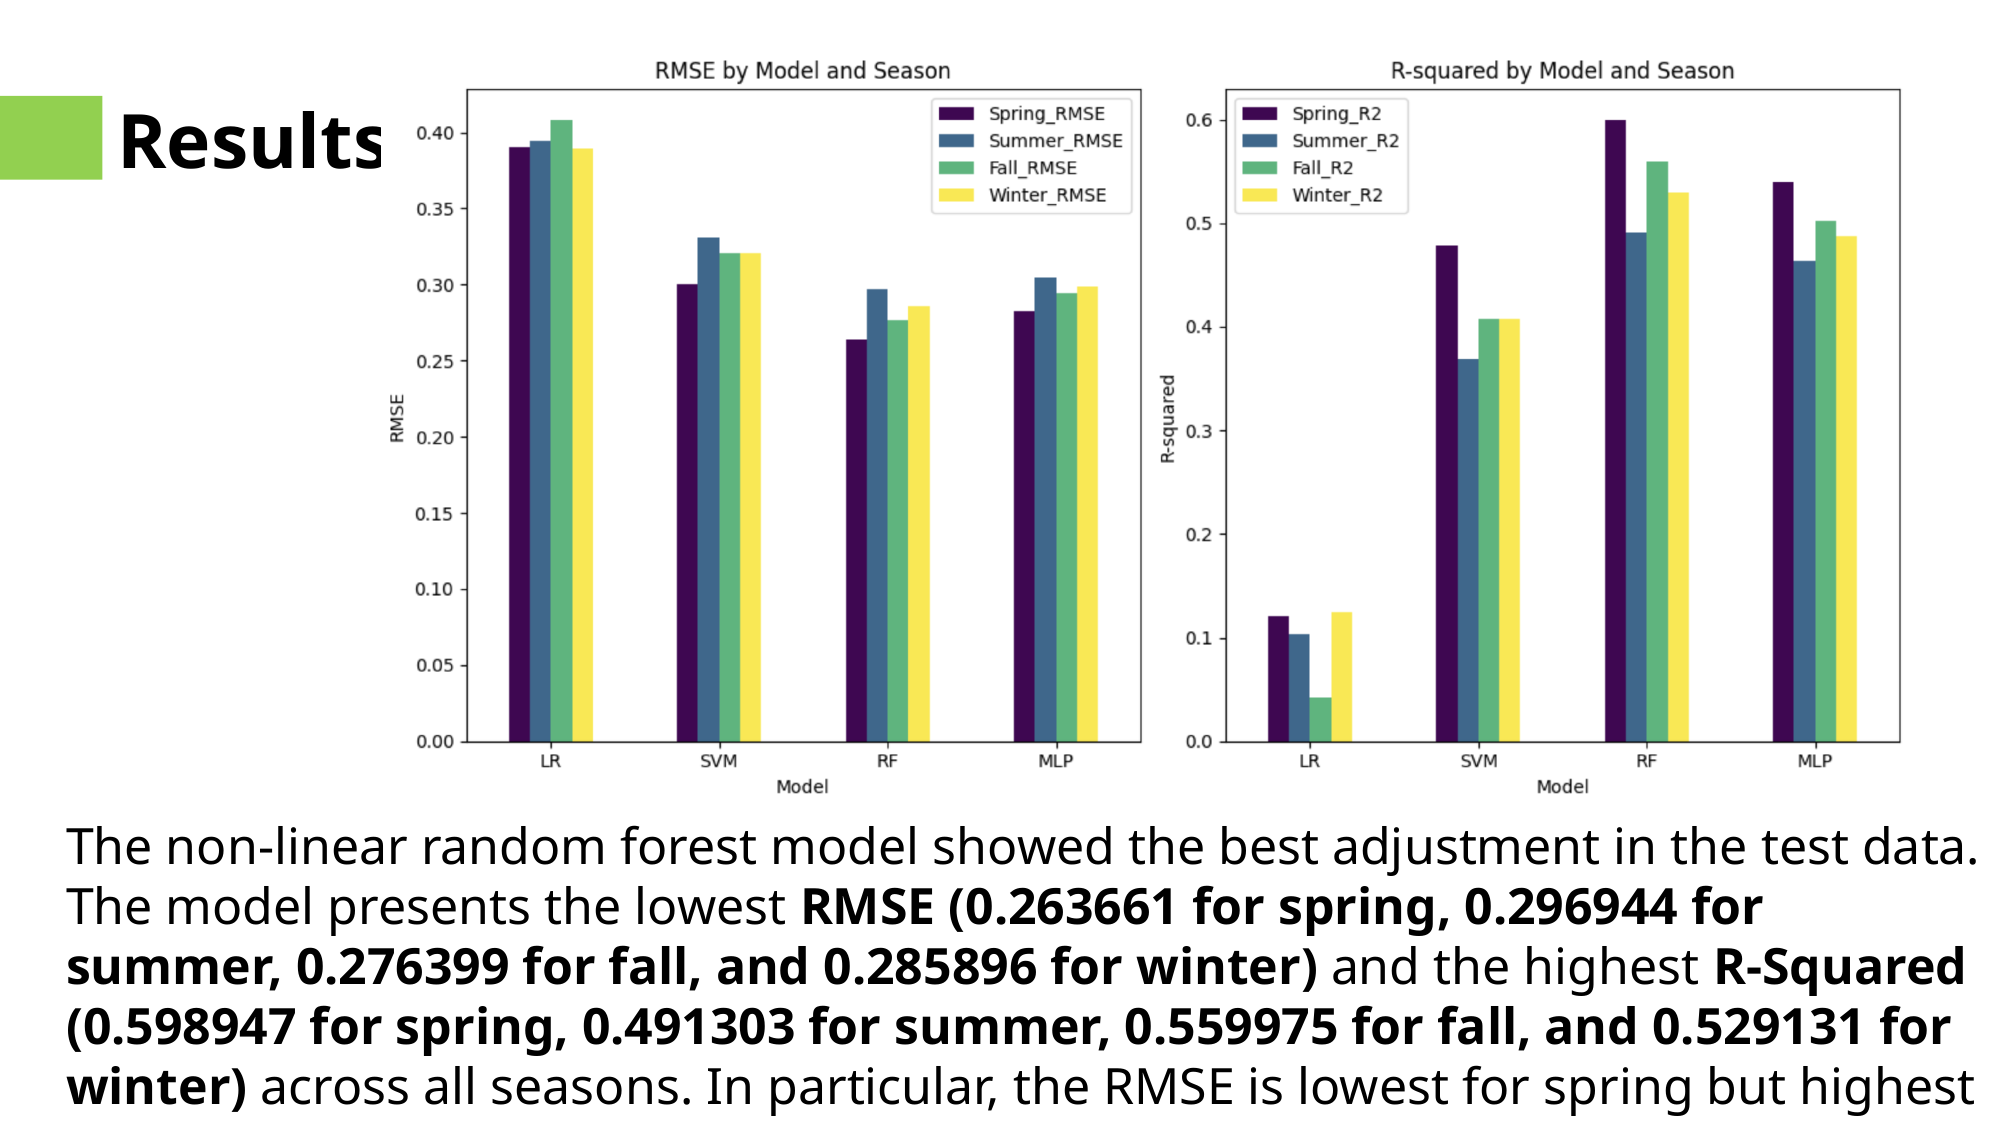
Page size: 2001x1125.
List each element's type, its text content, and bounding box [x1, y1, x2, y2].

text_box Results [102, 95, 381, 193]
text_box [0, 95, 103, 181]
text_box The non-linear random forest model showed the best adjustment in the test data. The model presents the lowest RMSE (0.263661 for spring, 0.296944 for summer, 0.276399 for fall, and 0.285896 for winter) and the highest R-Squared (0.598947 for spring, 0.491303 for summer, 0.559975 for fall, and 0.529131 for winter) across all seasons. In particular, the RMSE is lowest for spring but highest for summer. The overall accuracy of random forest models is followed by multiple layer perceptron, support vector regression, and finally the linear regression model. [51, 806, 2000, 1125]
picture [381, 37, 1921, 807]
